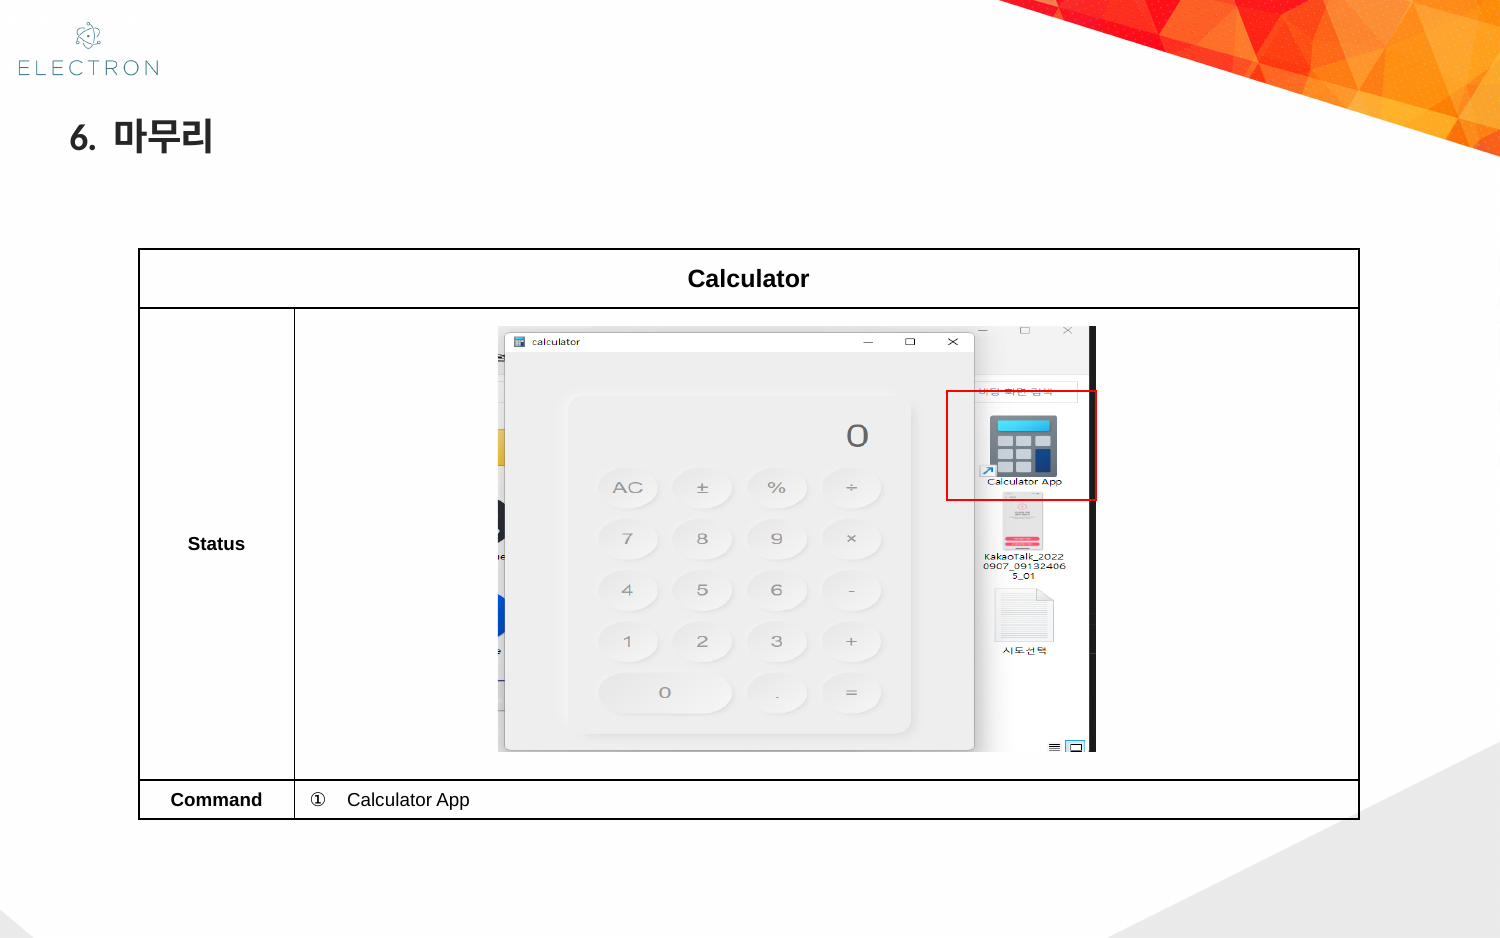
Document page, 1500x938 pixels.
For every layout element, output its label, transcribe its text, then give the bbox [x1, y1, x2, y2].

table_cell Status [140, 309, 294, 779]
table_cell Command [140, 781, 294, 818]
table_cell Calculator App [295, 781, 1358, 818]
title 6. 마무리 [69, 118, 1182, 177]
table_header Calculator [140, 250, 1358, 307]
table_cell [295, 309, 1358, 779]
picture [0, 0, 1500, 938]
